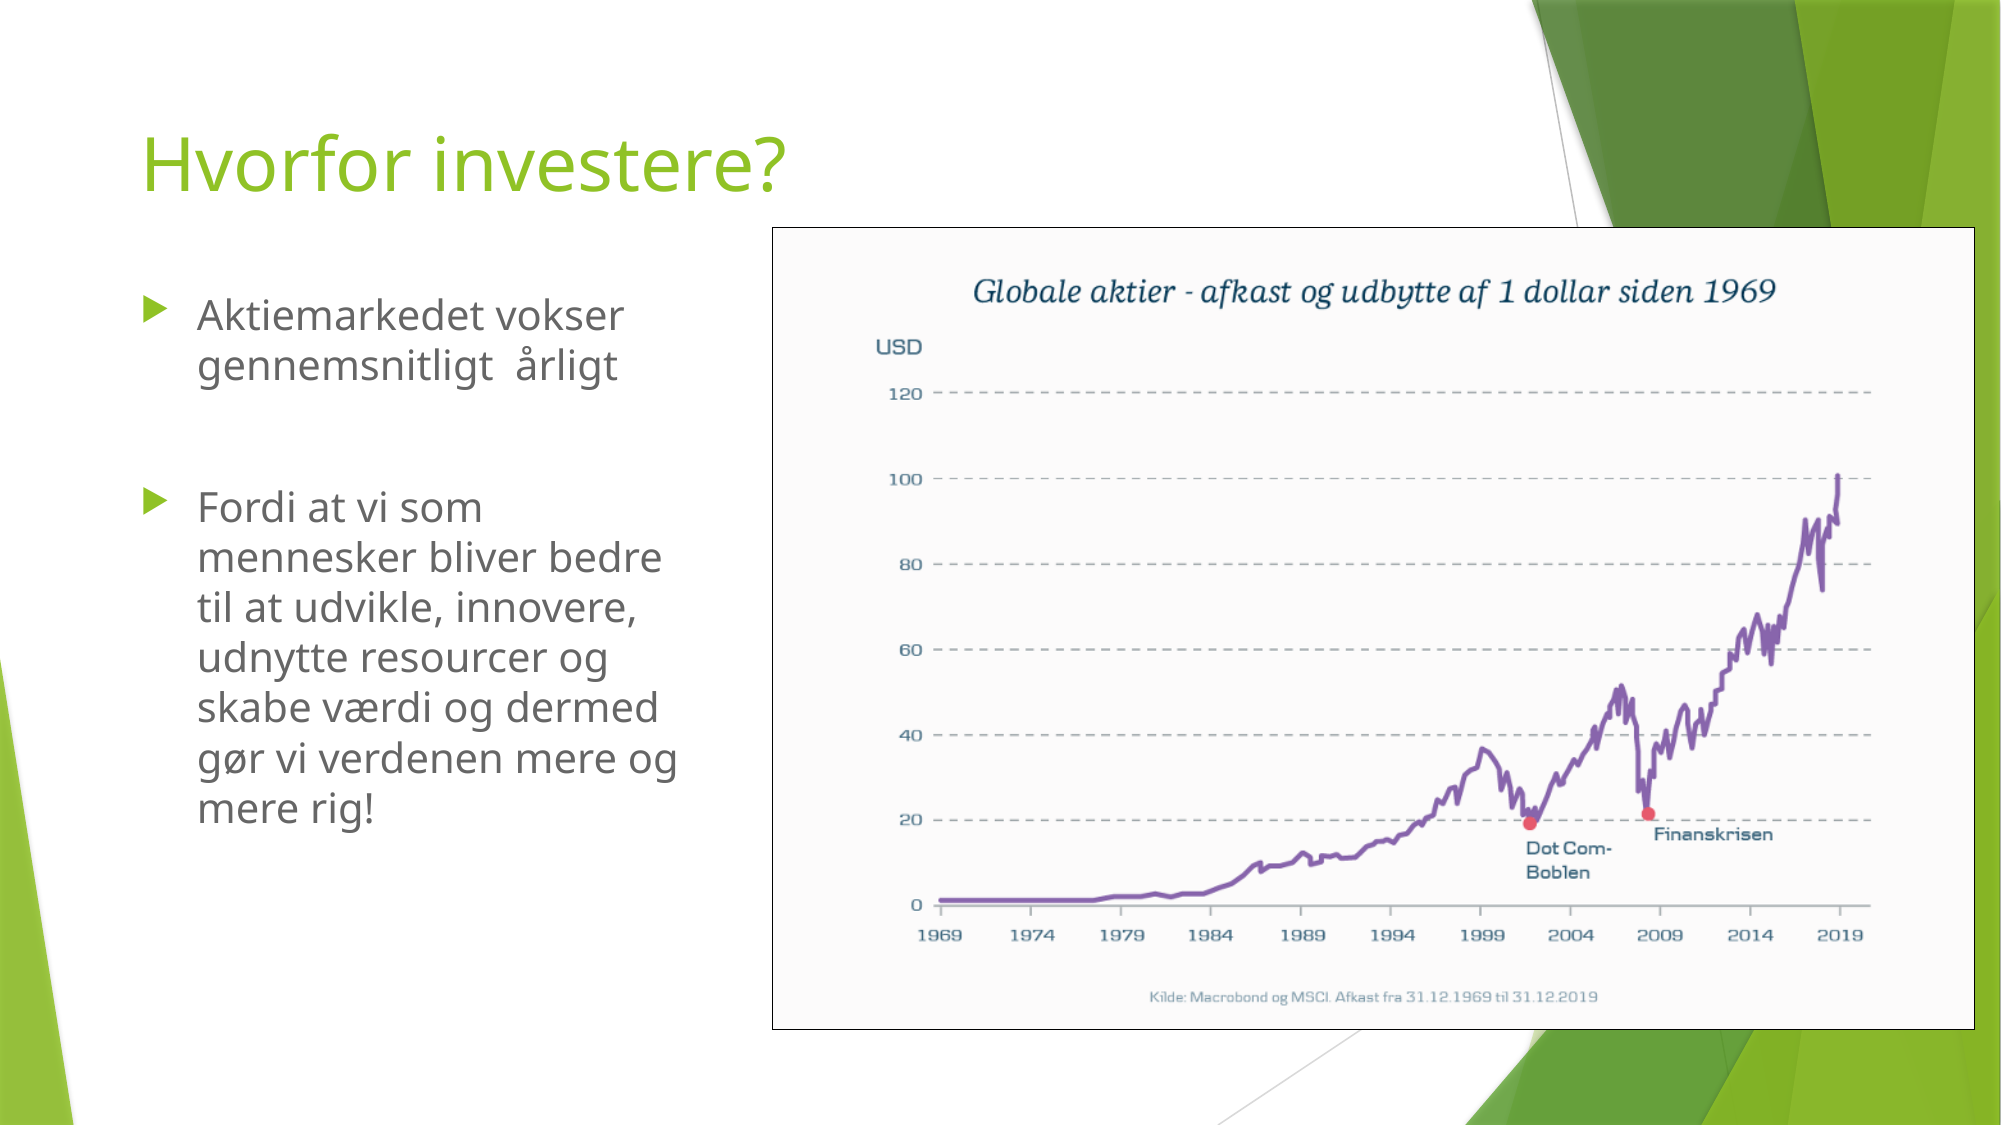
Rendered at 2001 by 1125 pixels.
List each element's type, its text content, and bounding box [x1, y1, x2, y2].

title Hvorfor investere? [125, 108, 903, 354]
picture [772, 226, 1975, 1031]
